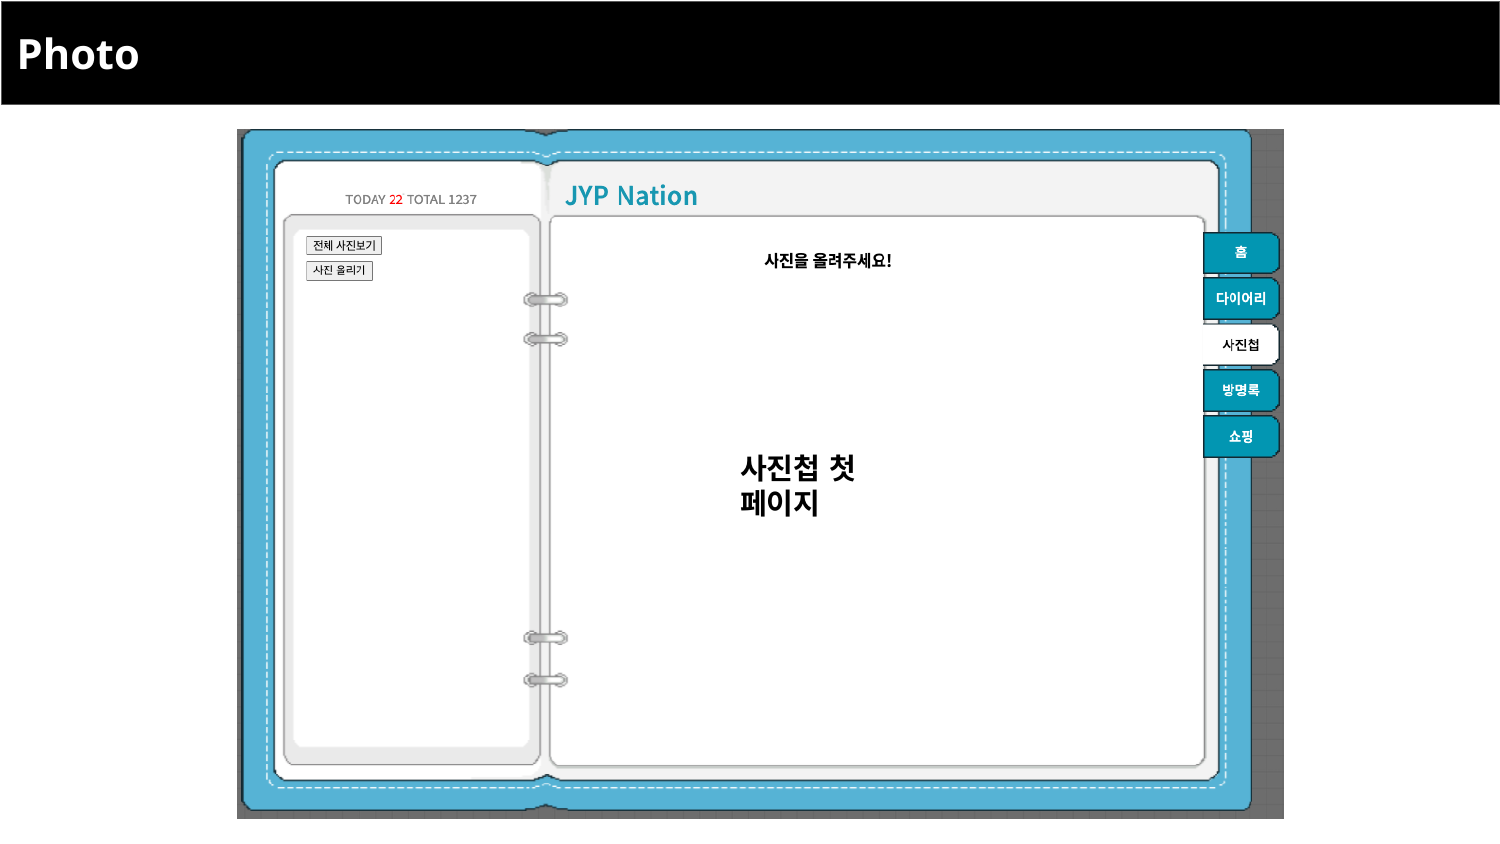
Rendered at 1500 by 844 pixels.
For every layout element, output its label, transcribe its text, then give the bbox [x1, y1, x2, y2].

picture [237, 129, 1285, 819]
text_box Photo [1, 1, 1500, 105]
